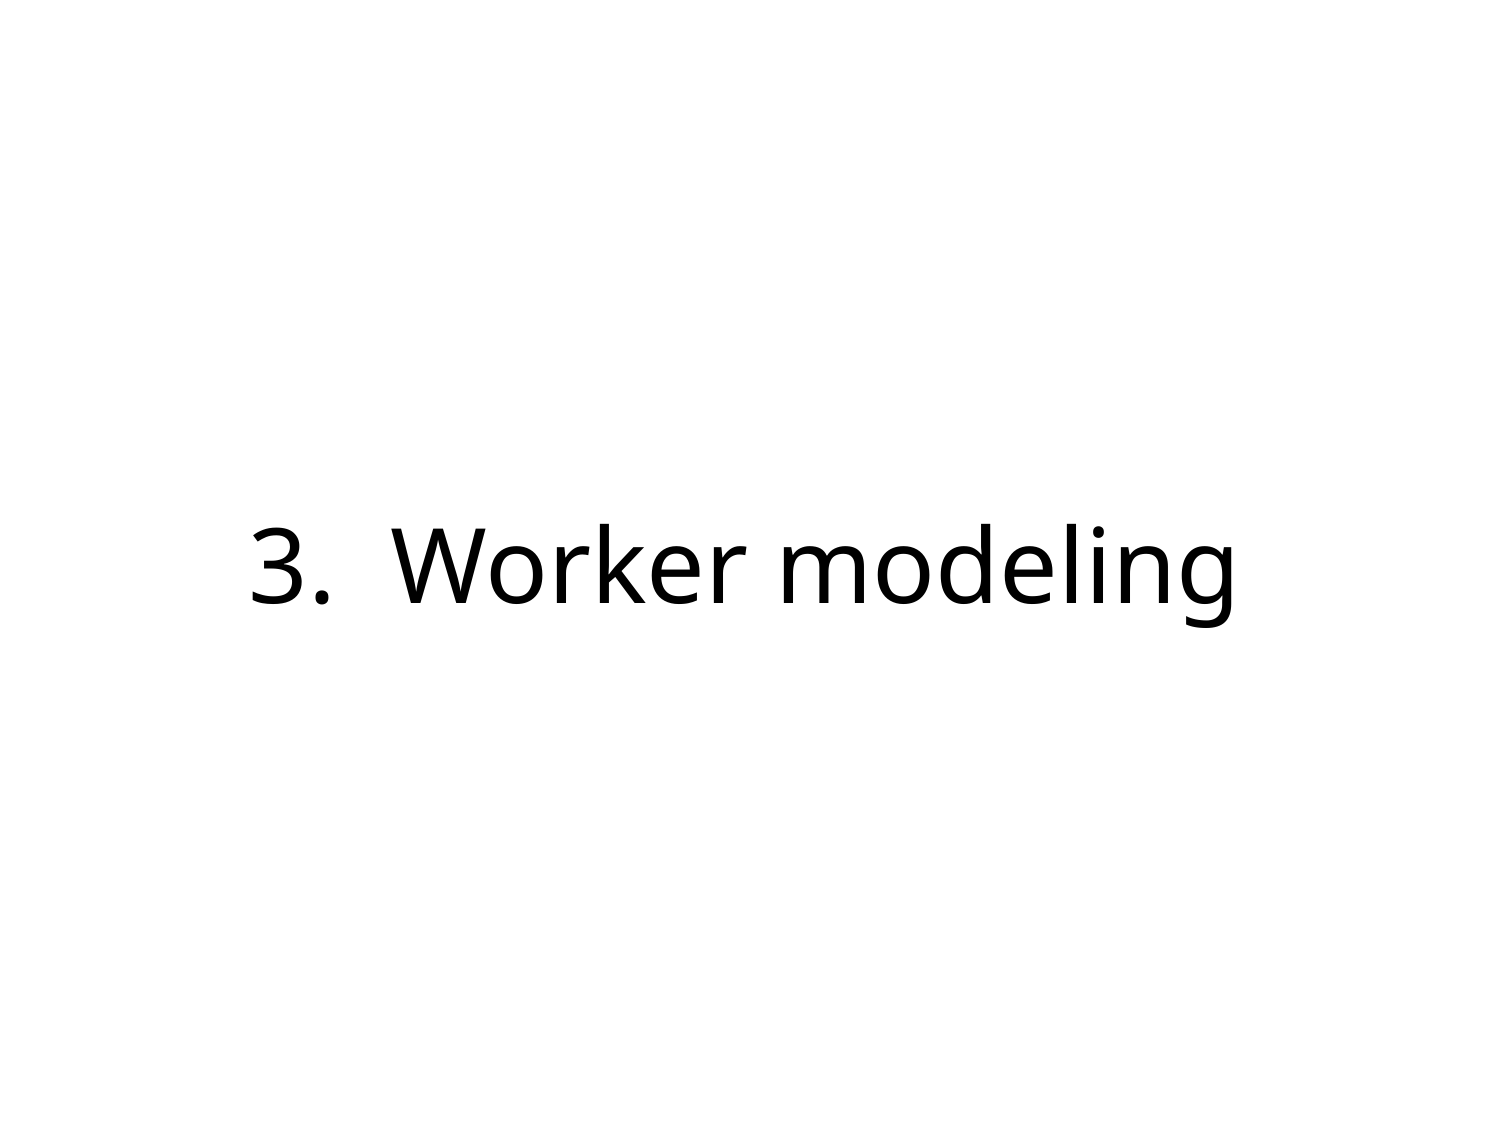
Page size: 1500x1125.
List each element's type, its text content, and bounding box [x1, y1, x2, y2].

text_box 3. Worker modeling [0, 491, 1500, 632]
